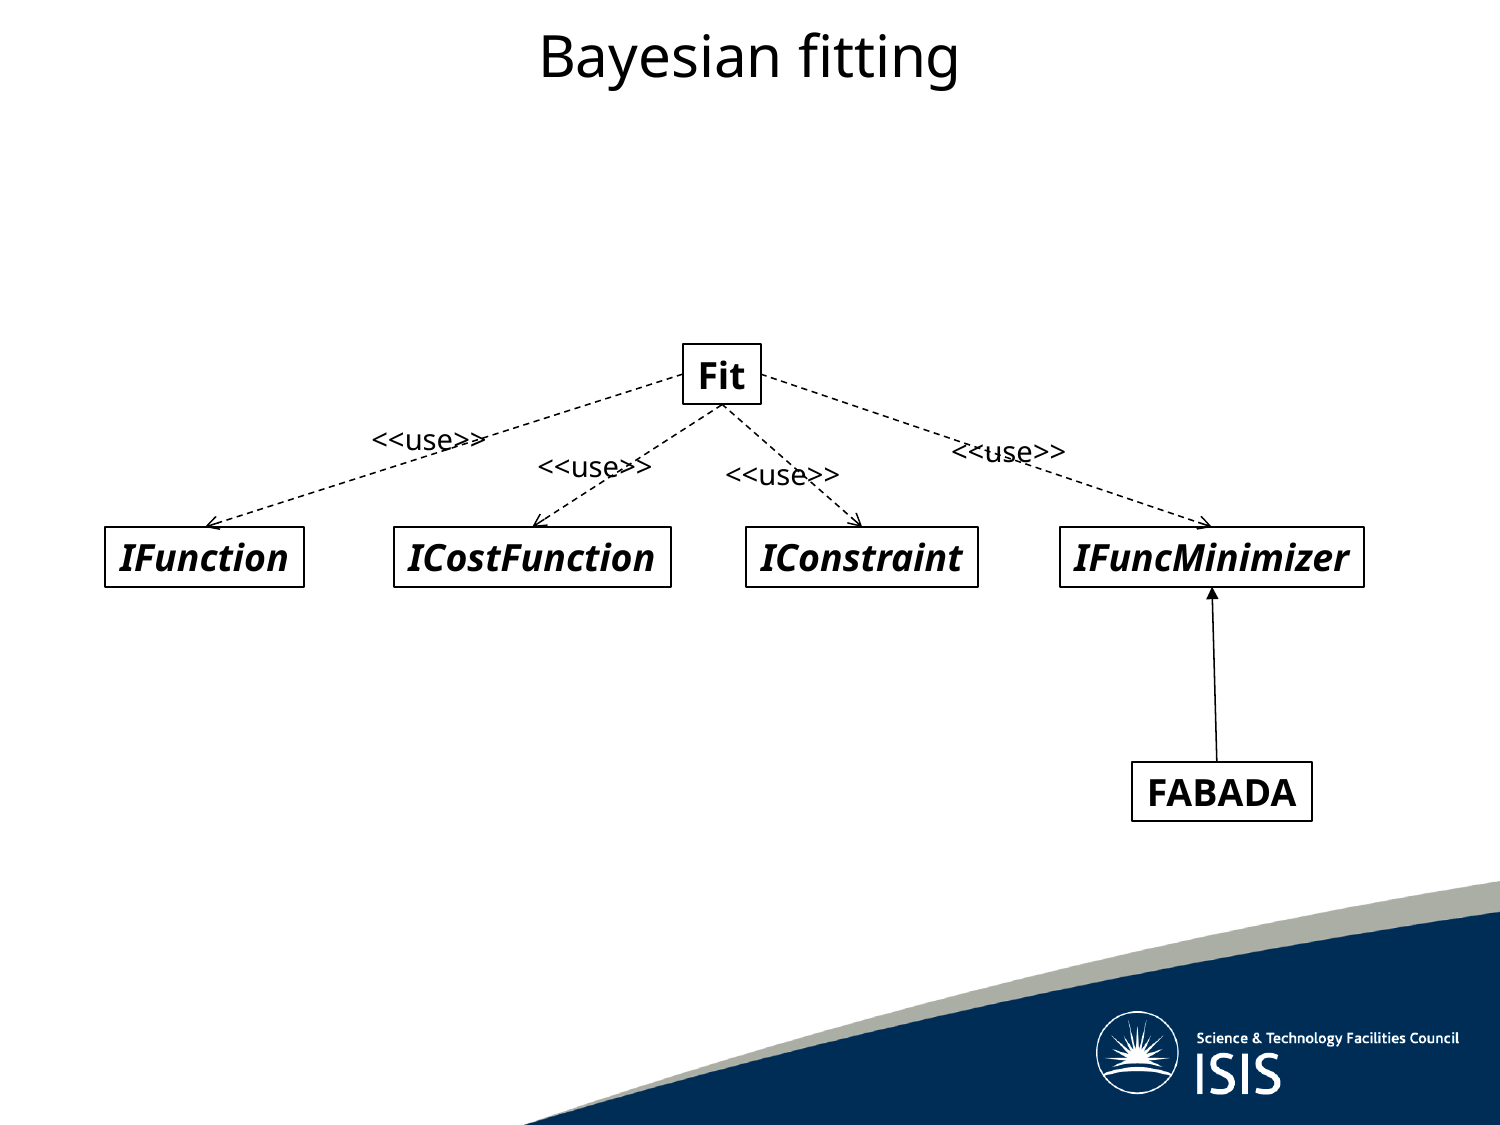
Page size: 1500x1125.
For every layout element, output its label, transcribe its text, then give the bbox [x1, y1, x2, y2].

text_box IConstraint [746, 536, 979, 587]
text_box IFunction [105, 527, 305, 587]
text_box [761, 374, 1213, 528]
picture [0, 879, 1500, 1125]
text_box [721, 404, 756, 528]
text_box IFuncMinimizer [1059, 527, 1365, 587]
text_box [531, 404, 720, 528]
text_box Bayesian fitting [74, 11, 1425, 200]
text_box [1211, 587, 1218, 763]
text_box Fit [682, 344, 761, 403]
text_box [204, 374, 683, 528]
text_box ICostFunction [393, 536, 671, 587]
text_box FABADA [1132, 761, 1312, 822]
